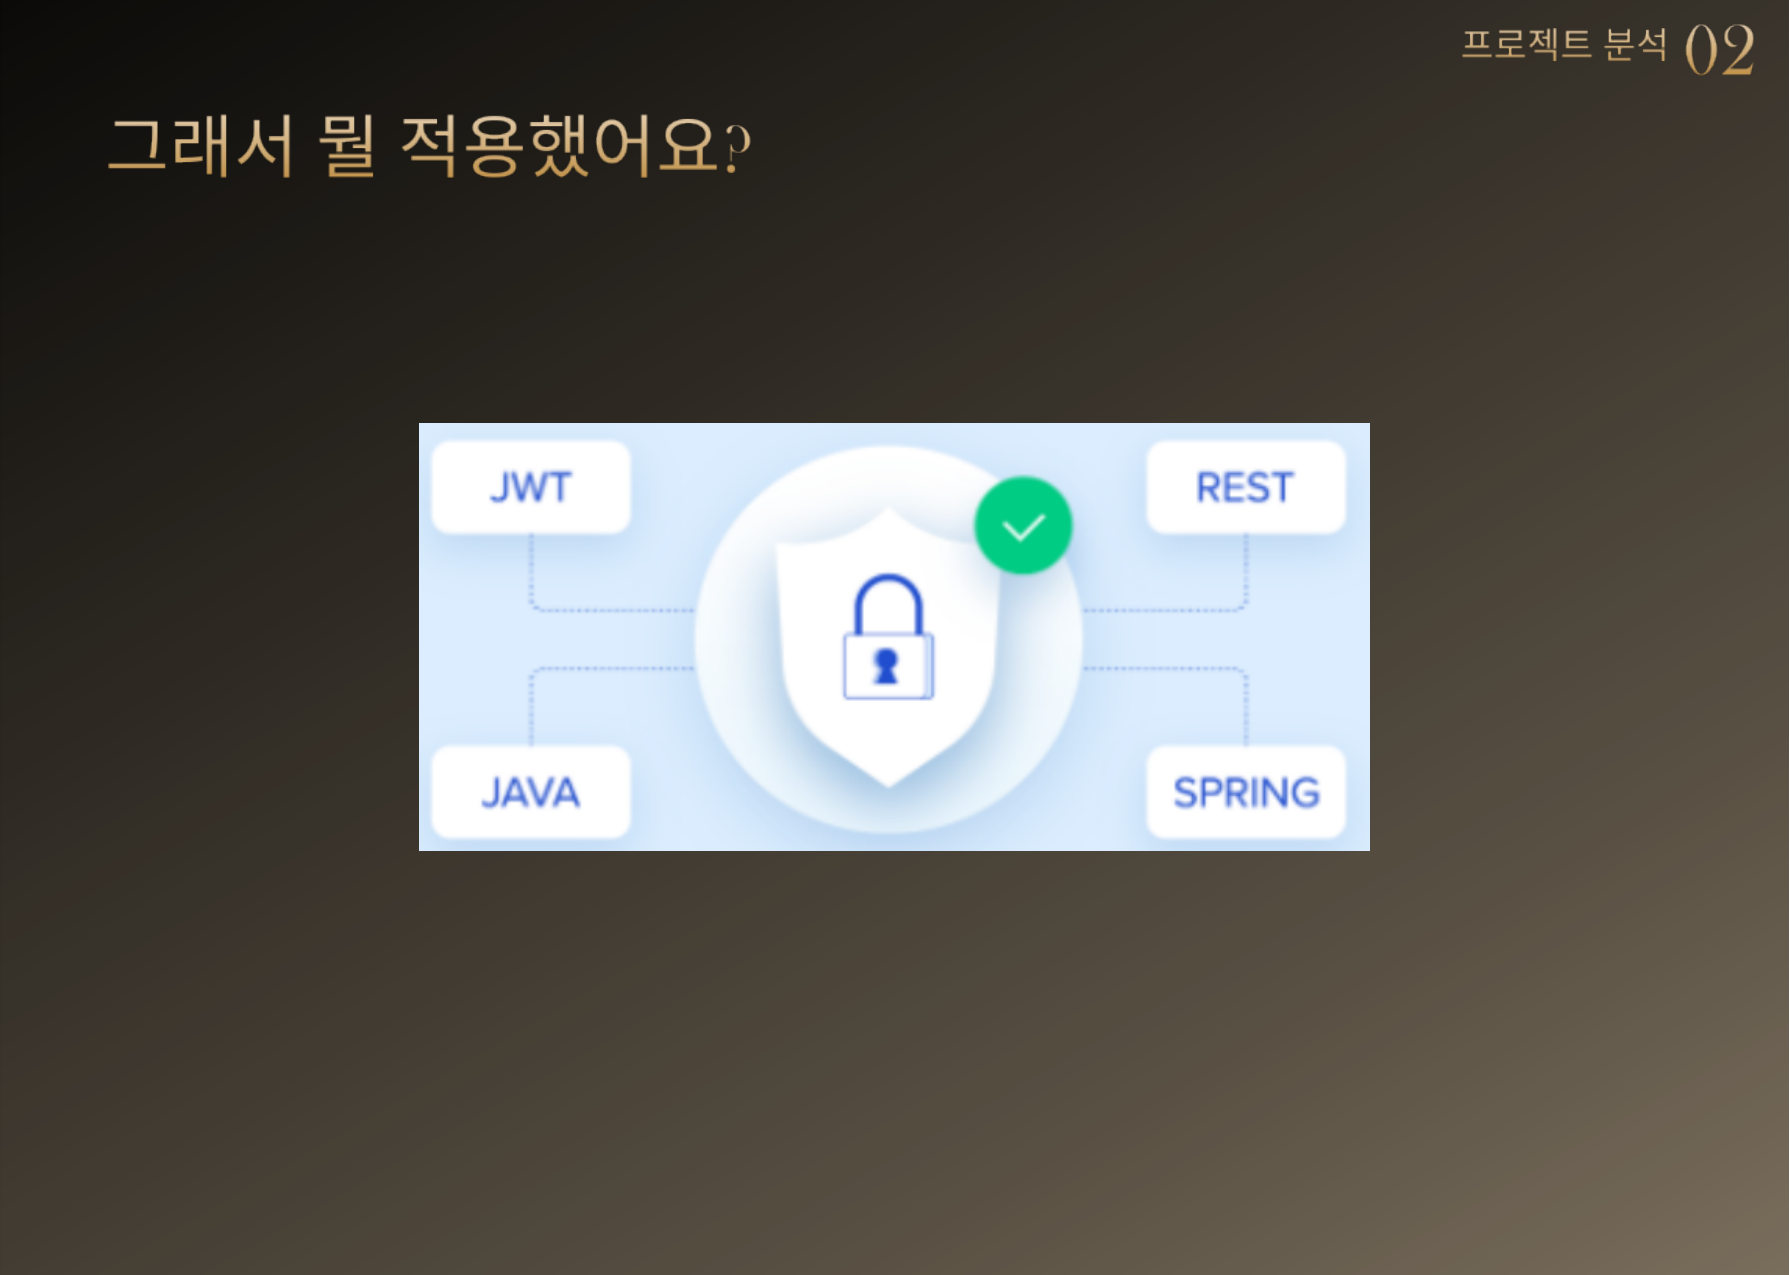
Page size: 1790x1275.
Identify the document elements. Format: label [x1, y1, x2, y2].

text_box [0, 0, 1790, 1275]
text_box [419, 423, 1370, 852]
picture [1456, 0, 1787, 110]
picture [91, 93, 782, 211]
